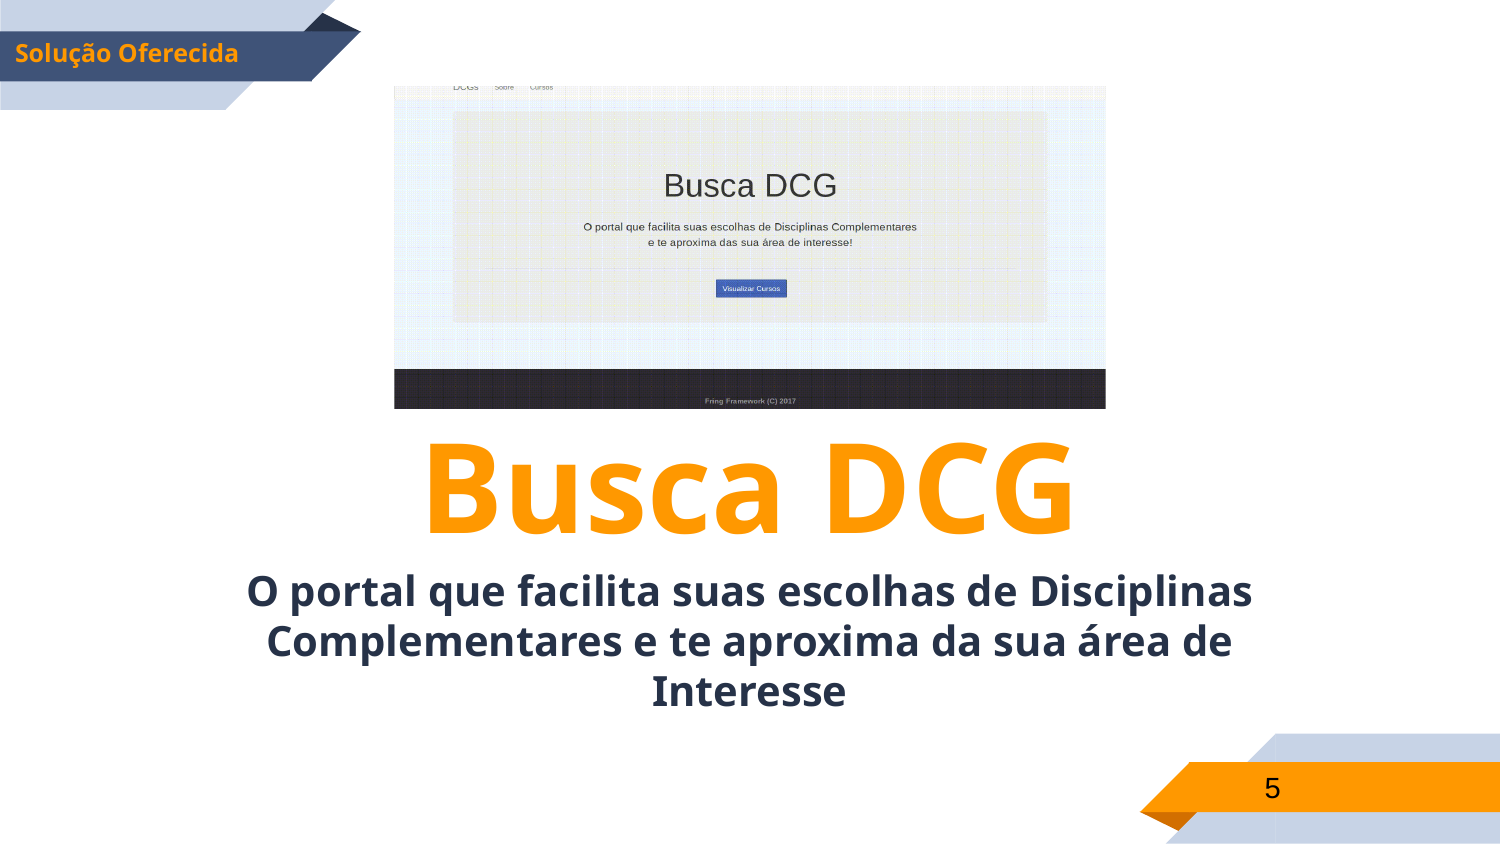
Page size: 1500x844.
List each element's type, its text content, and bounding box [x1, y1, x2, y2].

text_box Solução Oferecida [0, 19, 348, 86]
subtitle O portal que facilita suas escolhas de Disciplinas Complementares e te aproxima da sua área de Interesse [209, 529, 1291, 750]
title Busca DCG [209, 387, 1291, 529]
slide_number ‹#› [1249, 760, 1494, 813]
picture [393, 86, 1106, 409]
